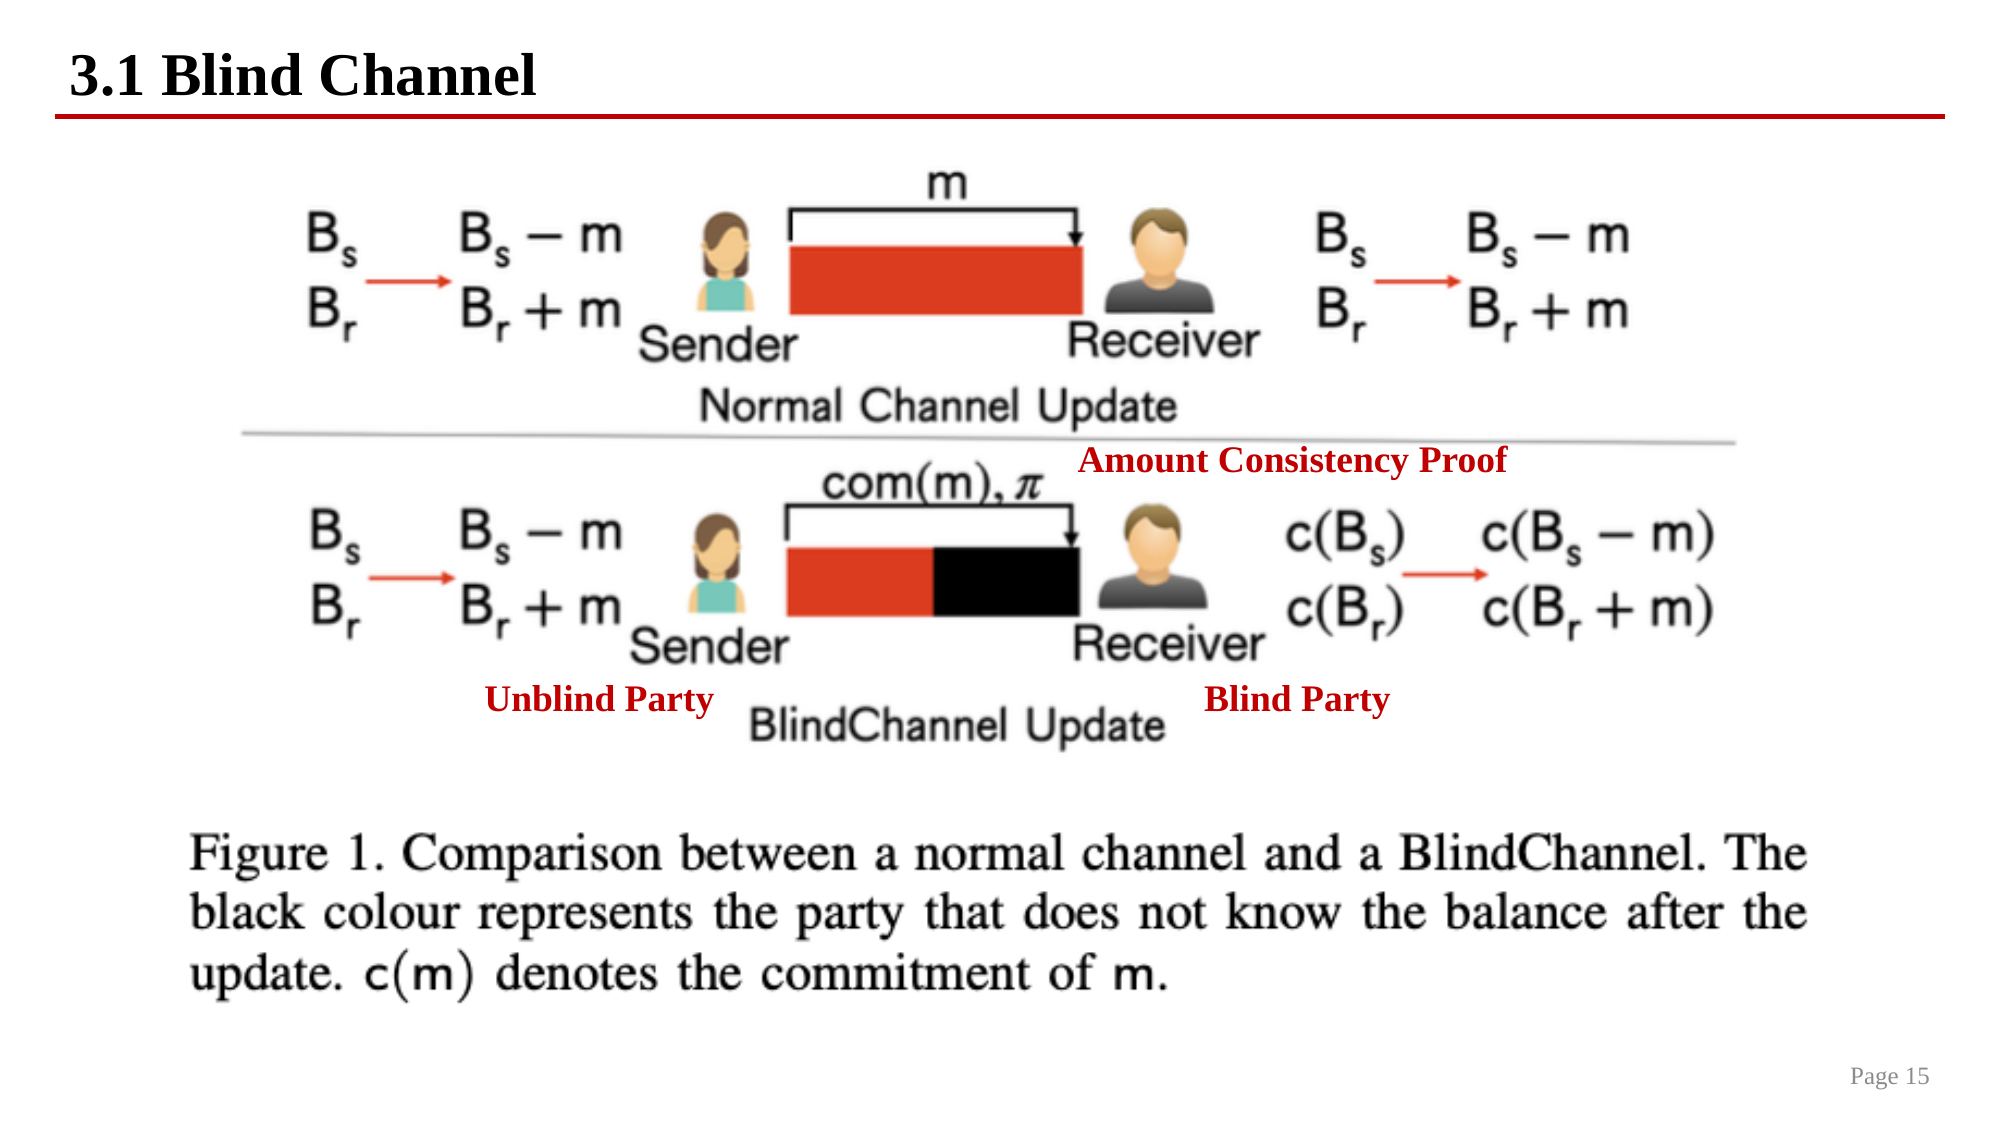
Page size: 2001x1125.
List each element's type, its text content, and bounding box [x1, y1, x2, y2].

title 3.1 Blind Channel [55, 26, 1945, 115]
picture [173, 158, 1827, 1012]
slide_number Page 15 [1494, 1053, 1945, 1095]
